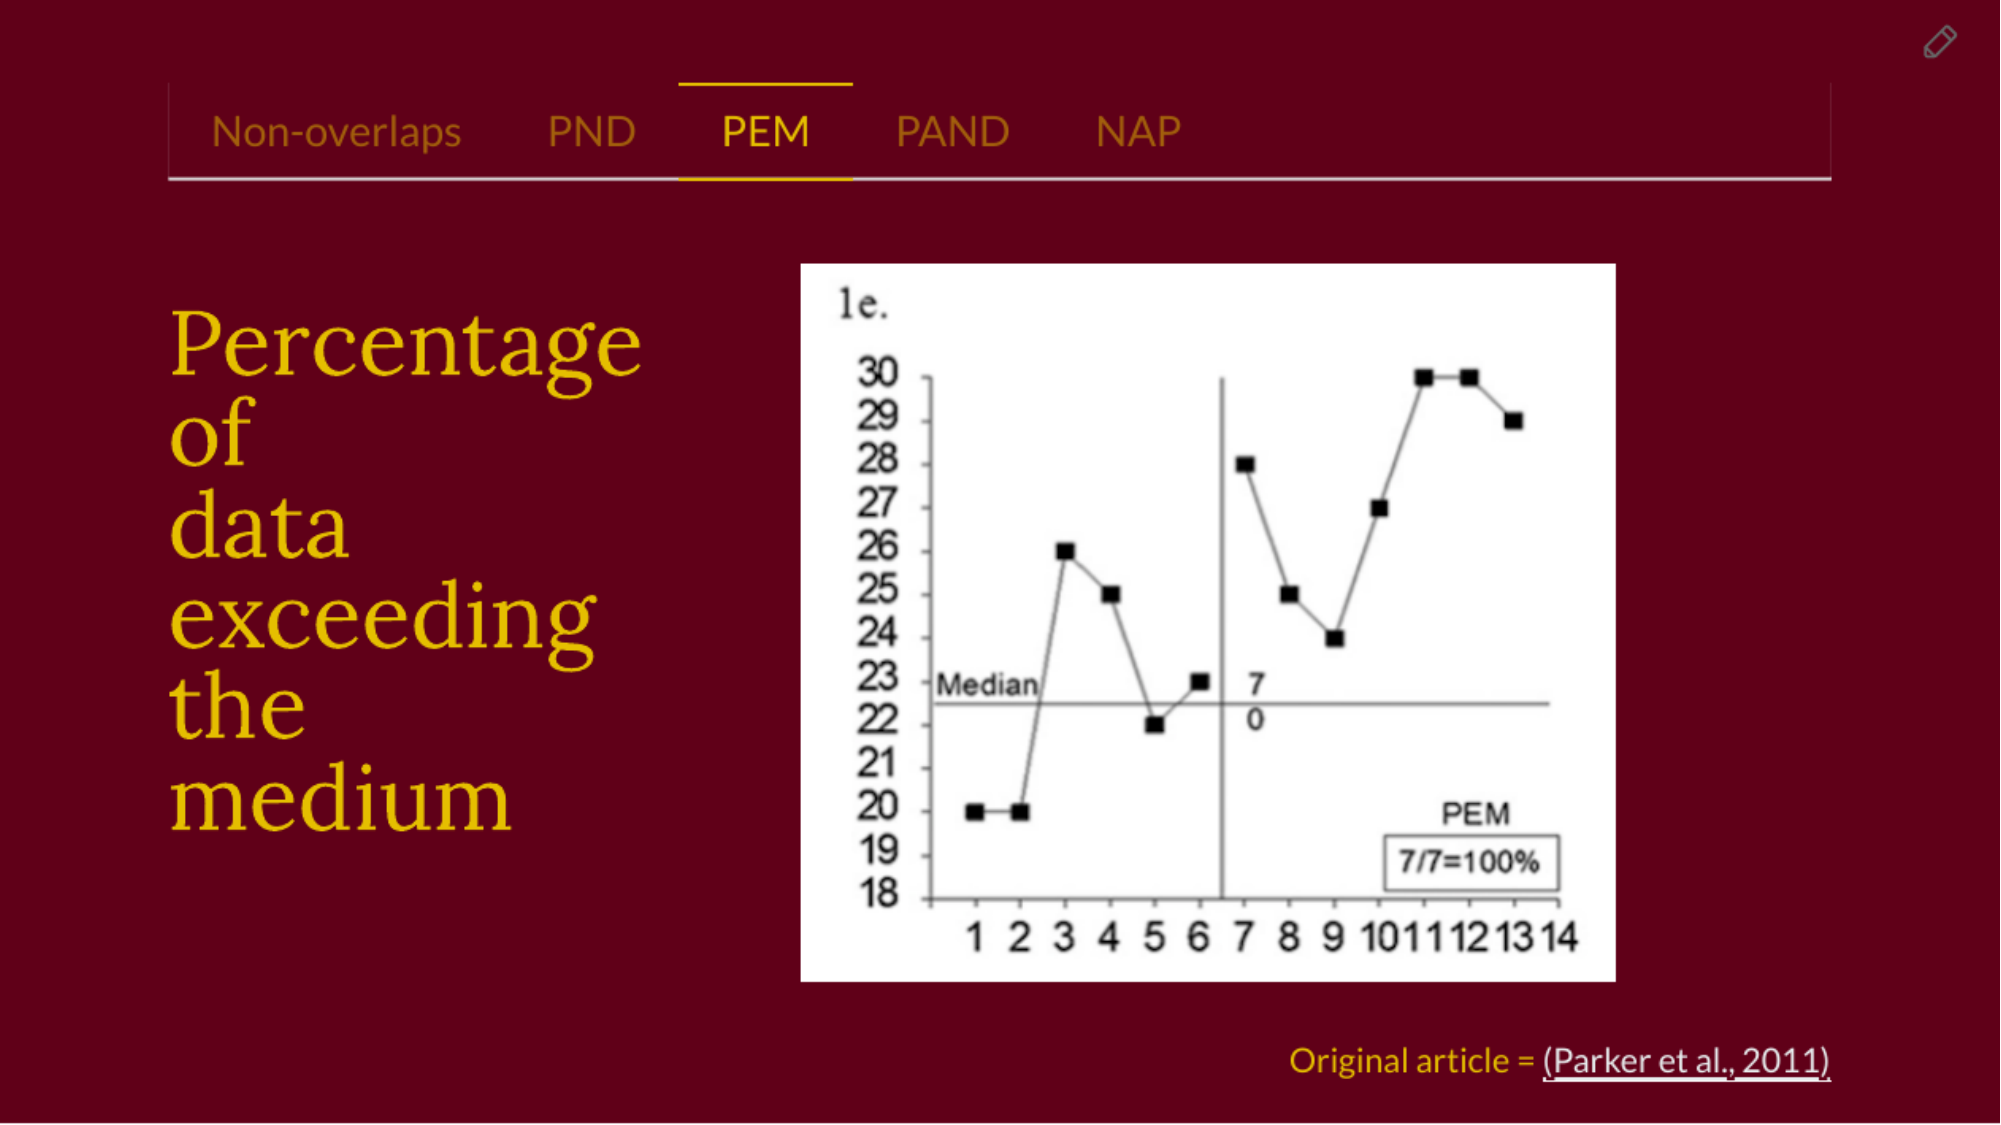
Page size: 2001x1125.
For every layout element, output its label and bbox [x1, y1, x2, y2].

list [0, 0, 2000, 1125]
